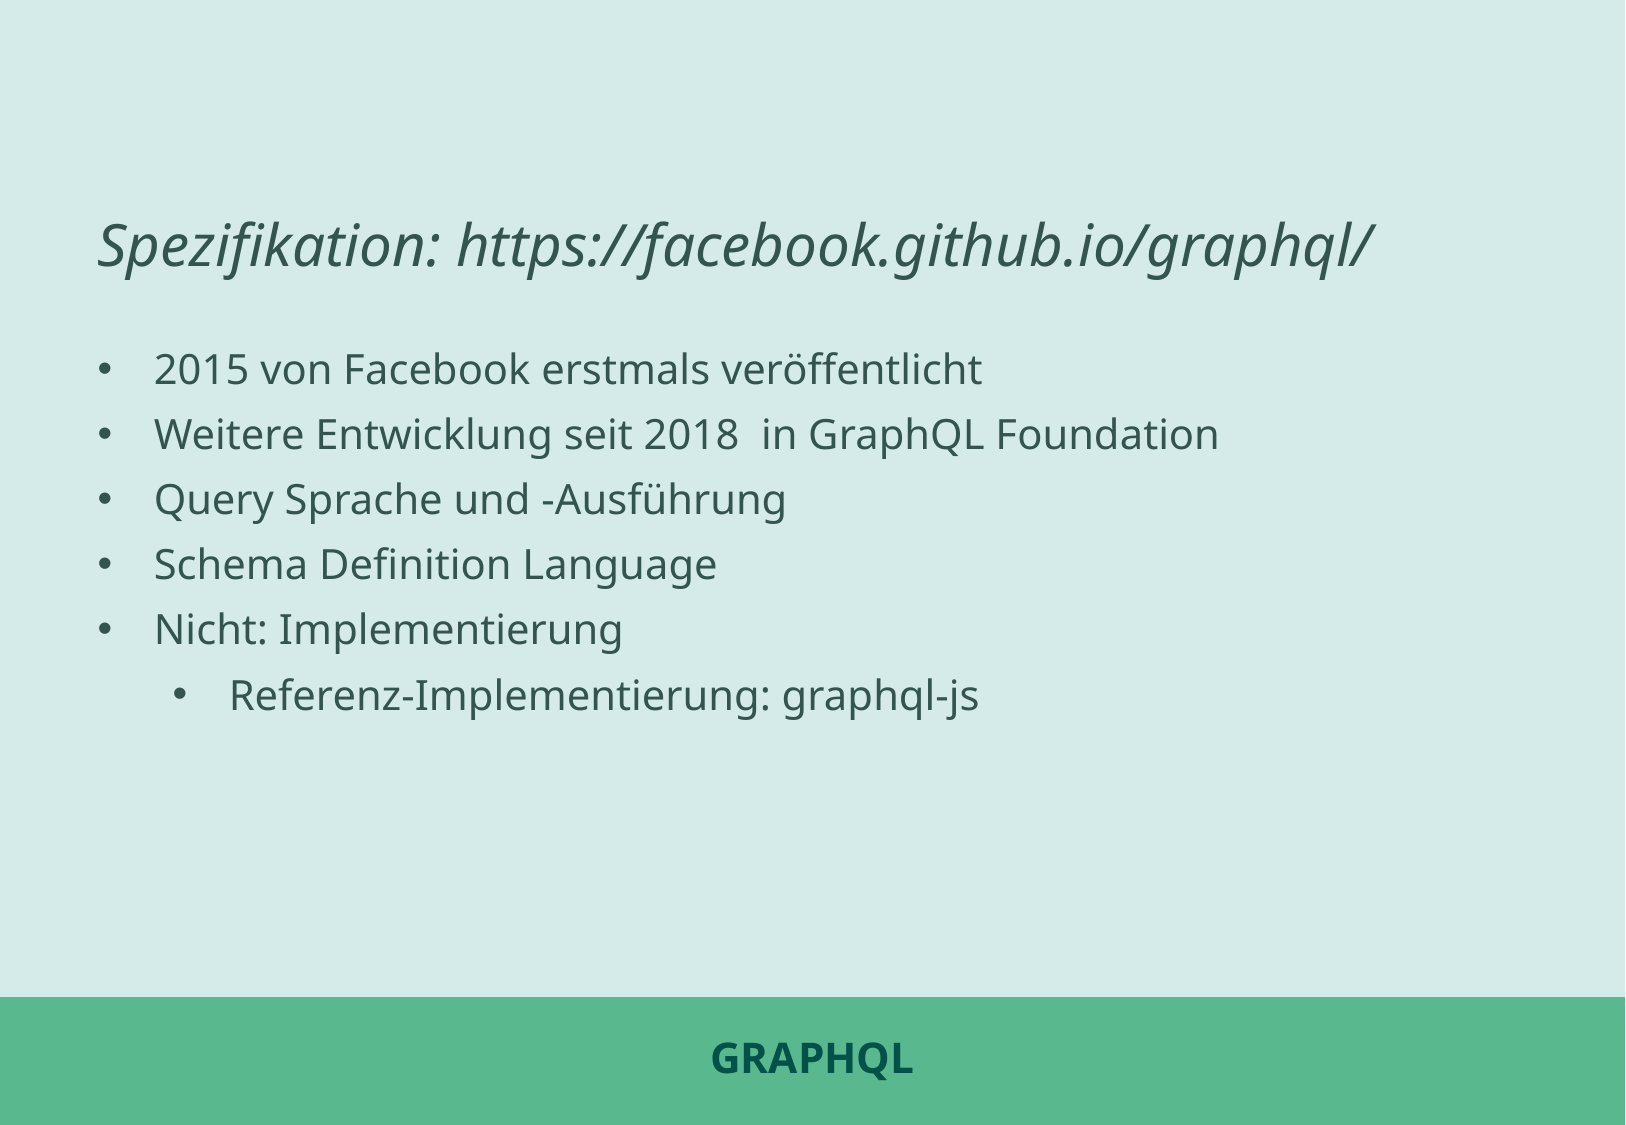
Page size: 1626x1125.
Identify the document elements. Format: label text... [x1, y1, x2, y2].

title GraphQL [0, 995, 1625, 1125]
text_box Spezifikation: https://facebook.github.io/graphql/ 2015 von Facebook erstmals veröffentlicht Weitere Entwicklung seit 2018 in GraphQL Foundation Query Sprache und -Ausführung Schema Definition Language Nicht: Implementierung Referenz-Implementierung: graphql-js [82, 200, 1543, 726]
